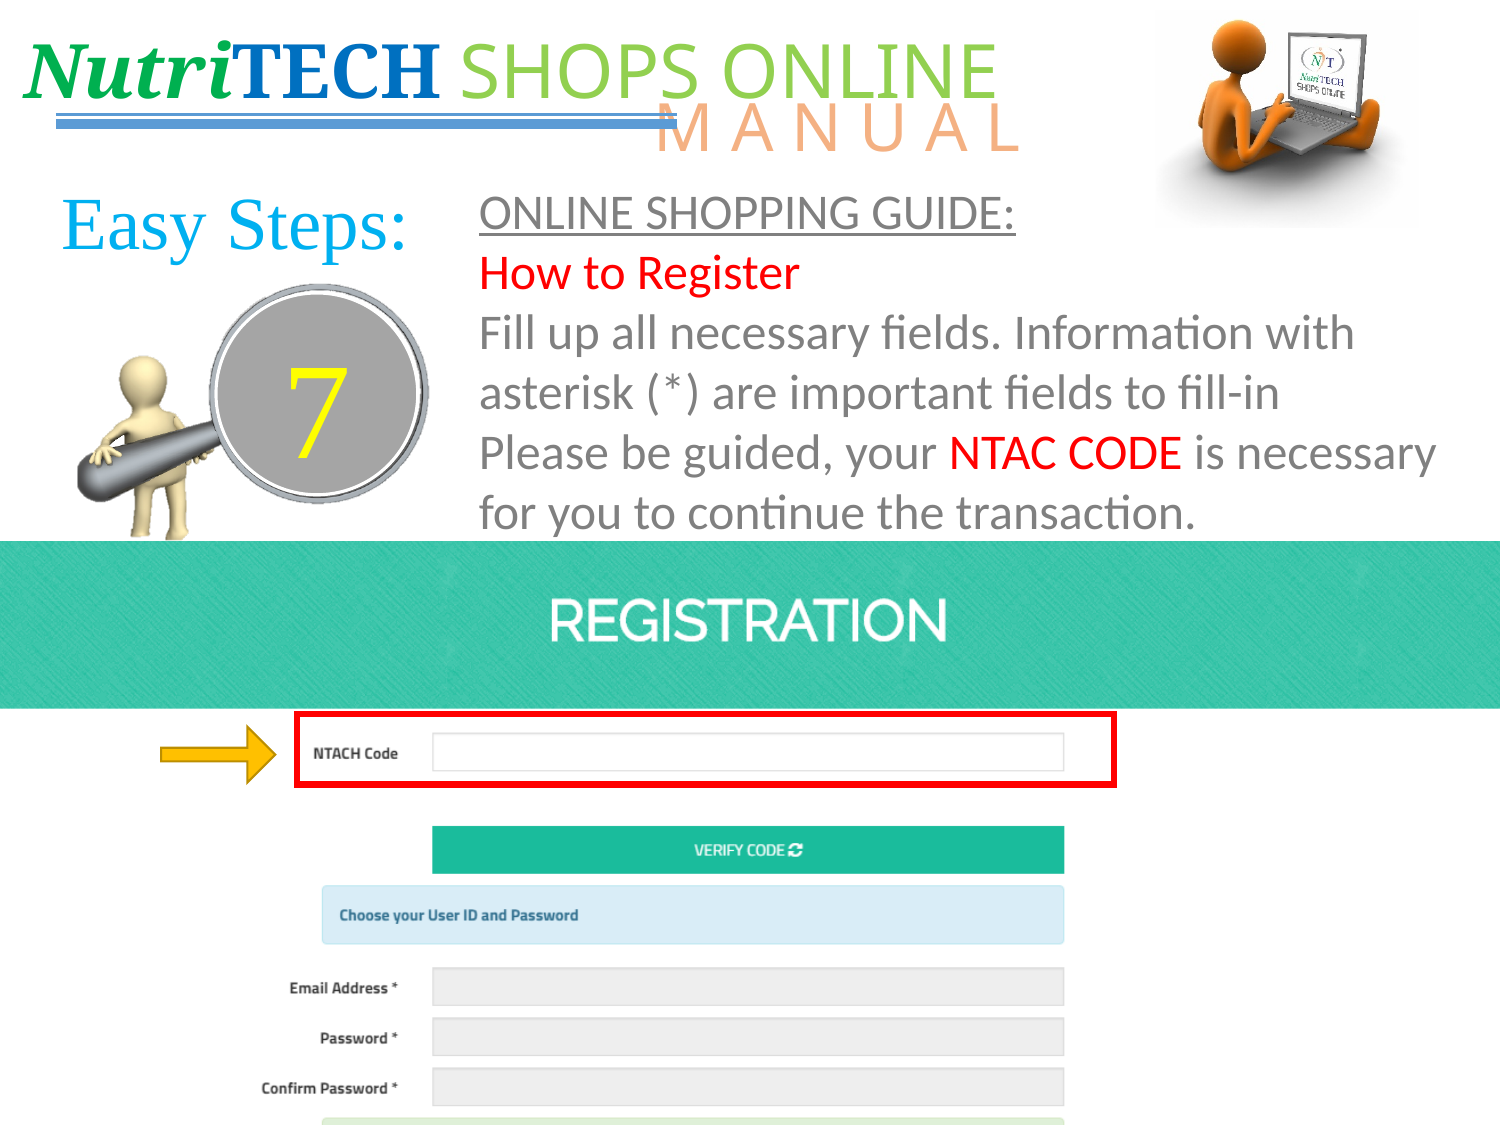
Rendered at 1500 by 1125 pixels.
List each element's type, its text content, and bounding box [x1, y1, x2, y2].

picture [1155, 10, 1419, 228]
text_box Easy Steps: [46, 153, 425, 241]
picture [0, 241, 1500, 1125]
picture [77, 241, 99, 245]
picture [333, 241, 346, 246]
text_box M A N U A L [639, 77, 1036, 173]
picture [235, 241, 255, 246]
picture [365, 241, 379, 246]
text_box ONLINE SHOPPING GUIDE: How to Register Fill up all necessary fields. Information with asterisk (*) are important fields to fill-in Please be guided, your NTAC CODE is necessary for you to continue the transaction. [463, 171, 1464, 540]
text_box NutriTECH SHOPS ONLINE [9, 15, 1015, 121]
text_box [215, 288, 418, 495]
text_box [55, 114, 678, 124]
picture [146, 241, 160, 246]
picture [117, 241, 128, 245]
